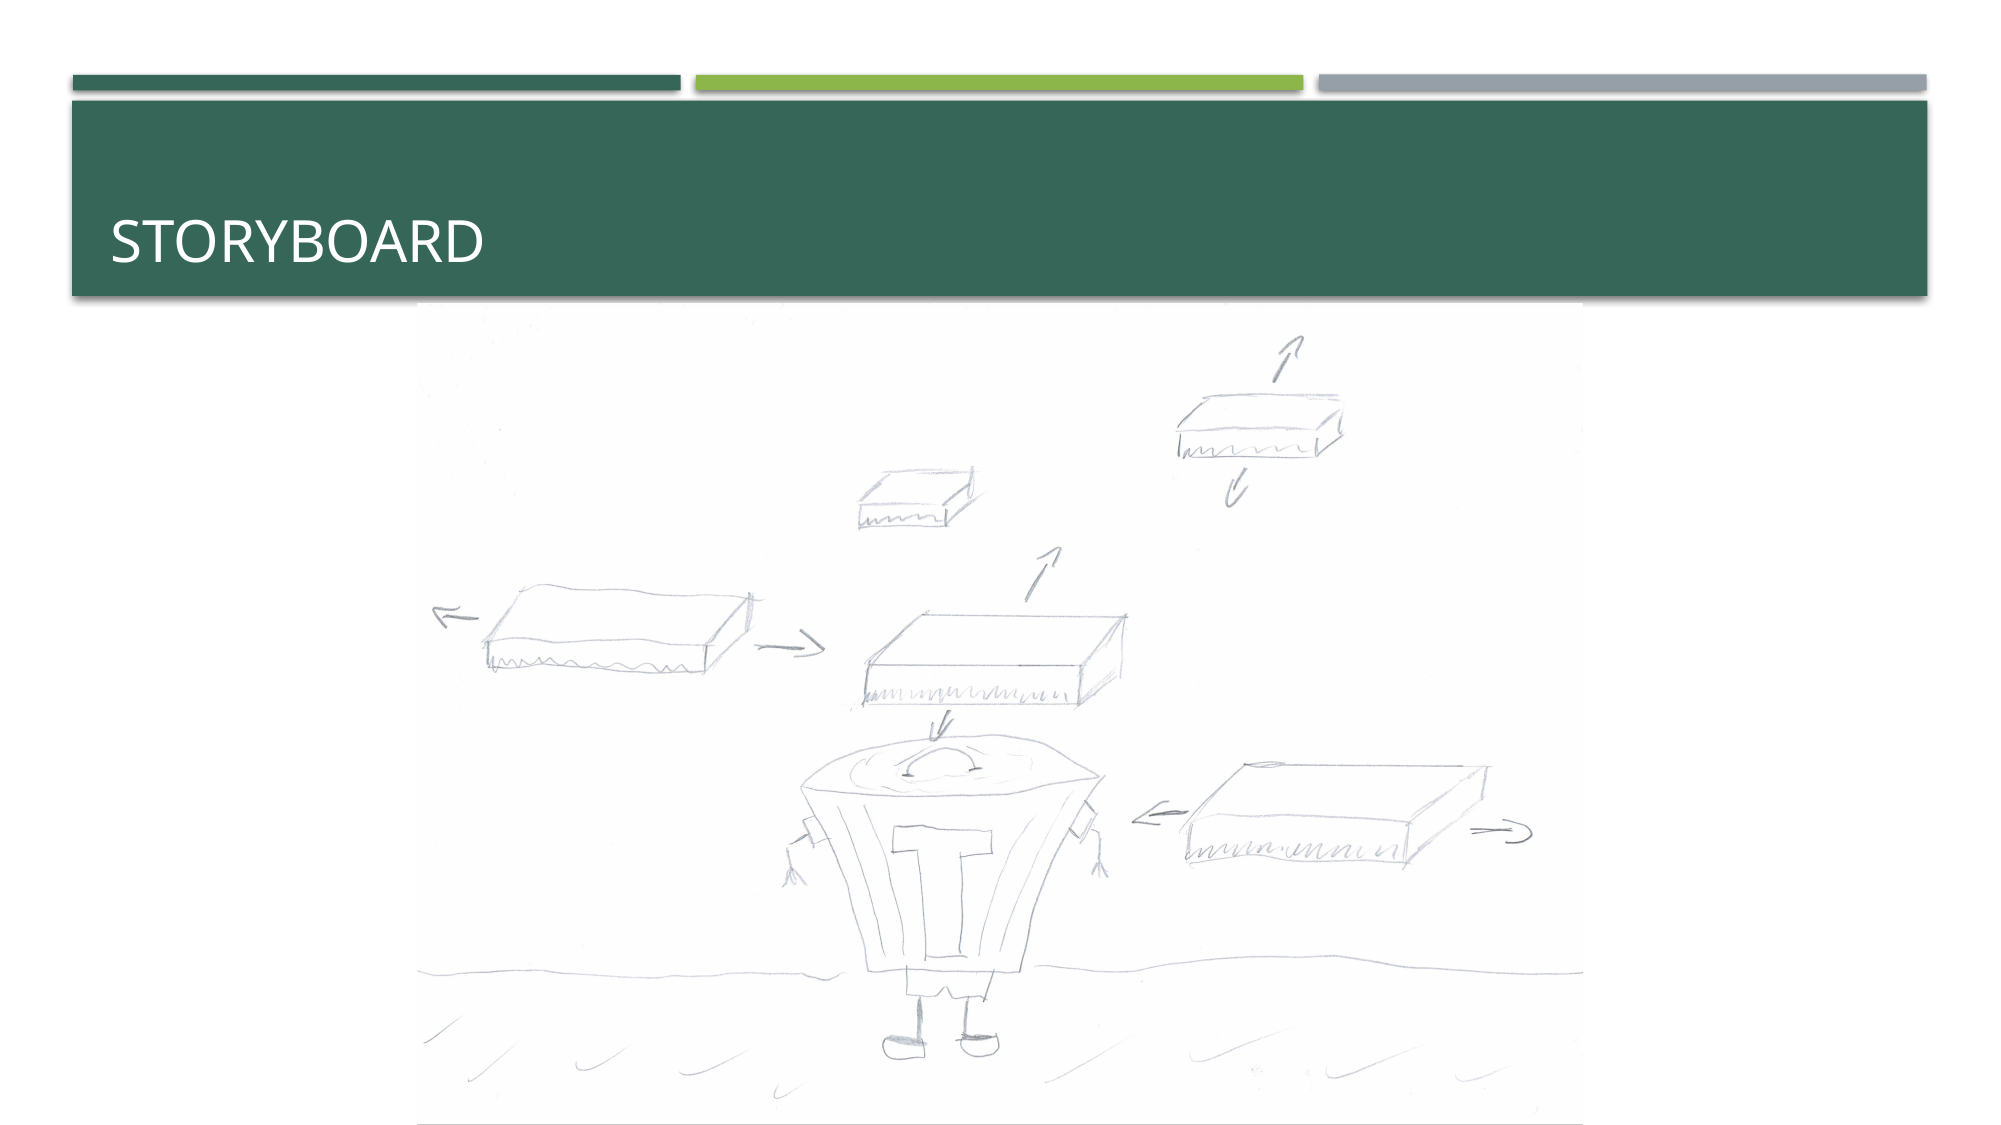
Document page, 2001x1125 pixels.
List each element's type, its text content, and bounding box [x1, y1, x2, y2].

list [416, 302, 1584, 1125]
title Storyboard [95, 115, 1905, 282]
